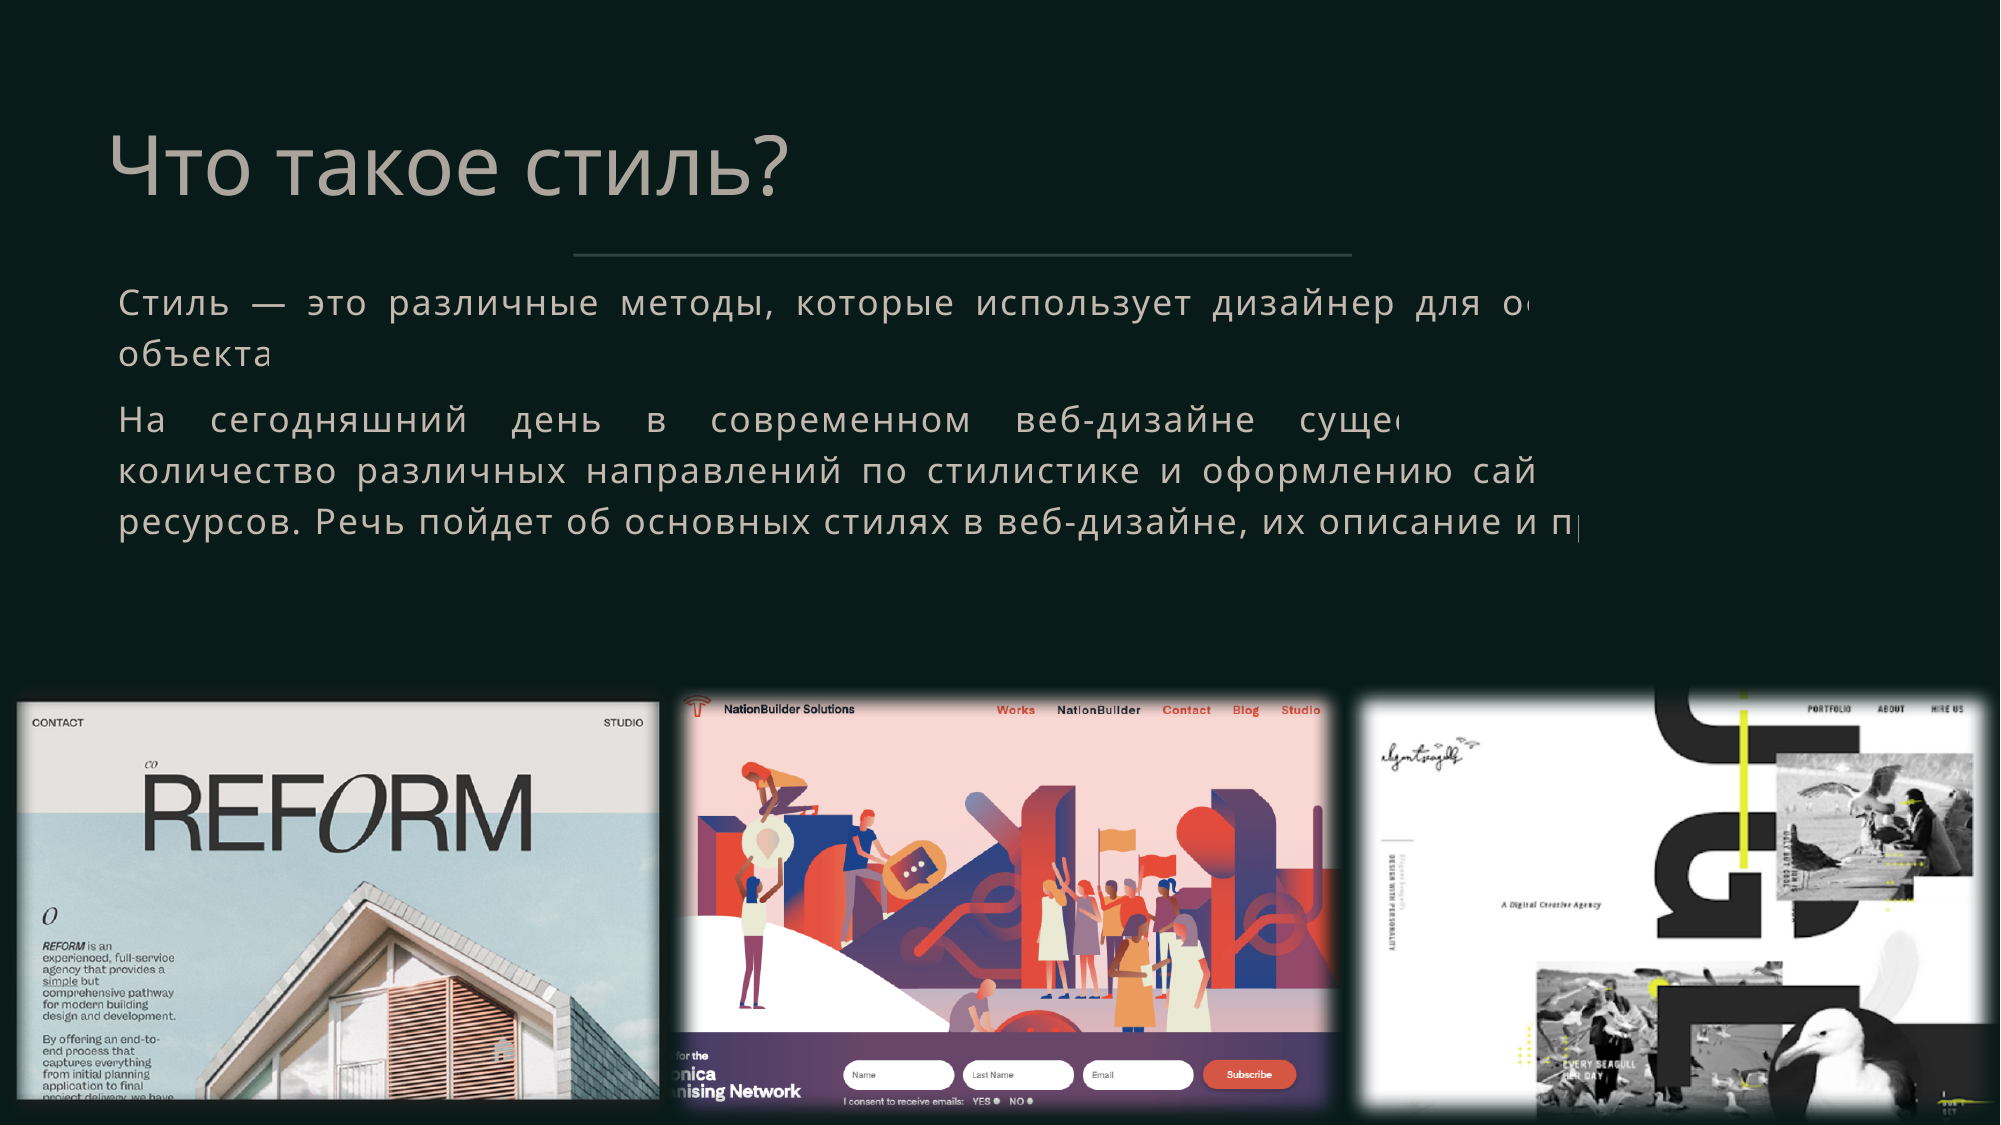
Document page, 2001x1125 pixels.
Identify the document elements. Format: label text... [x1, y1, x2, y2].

list Стиль — это различные методы, которые использует дизайнер для оформления объекта. На сегодняшний день в современном веб-дизайне существует огромное количество различных направлений по стилистике и оформлению сайтов и веб-ресурсов. Речь пойдет об основных стилях в веб-дизайне, их описание и примеры. [102, 263, 1762, 585]
title Что такое стиль? [91, 88, 1817, 237]
picture [0, 676, 2000, 1125]
